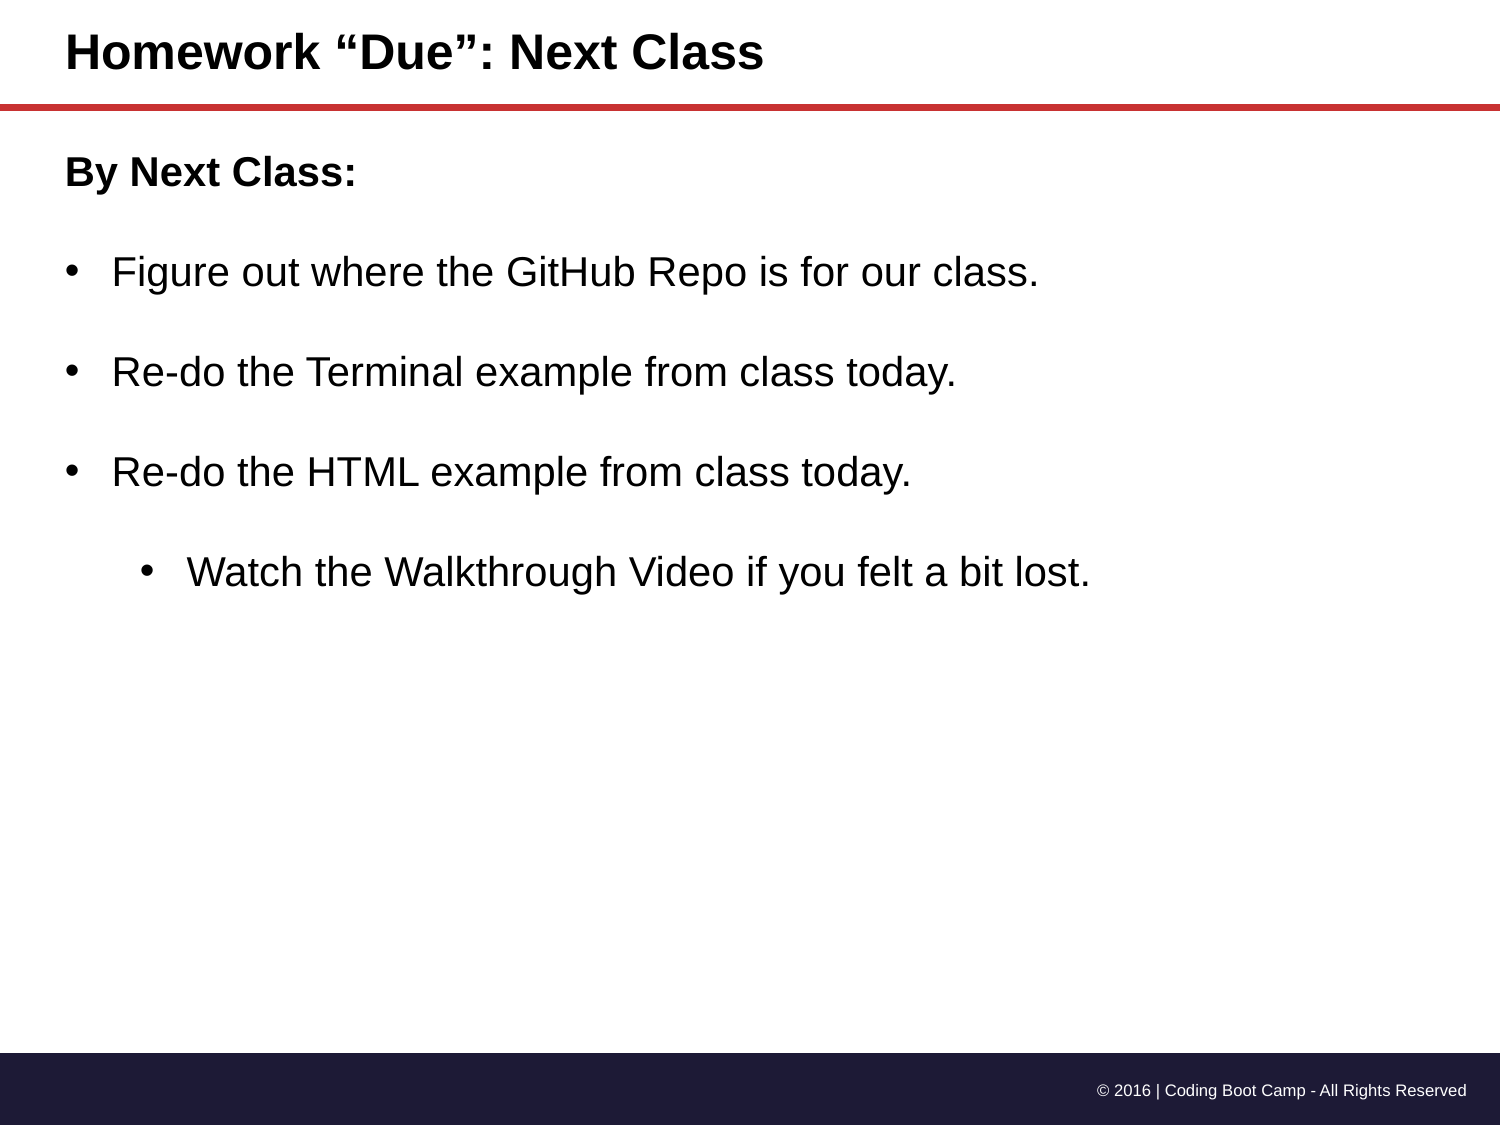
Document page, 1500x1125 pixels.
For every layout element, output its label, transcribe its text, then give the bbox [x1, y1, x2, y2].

title Homework “Due”: Next Class [50, 0, 948, 108]
text_box By Next Class: Figure out where the GitHub Repo is for our class. Re-do the Terminal example from class today. Re-do the HTML example from class today. Watch the Walkthrough Video if you felt a bit lost. [49, 137, 1475, 753]
